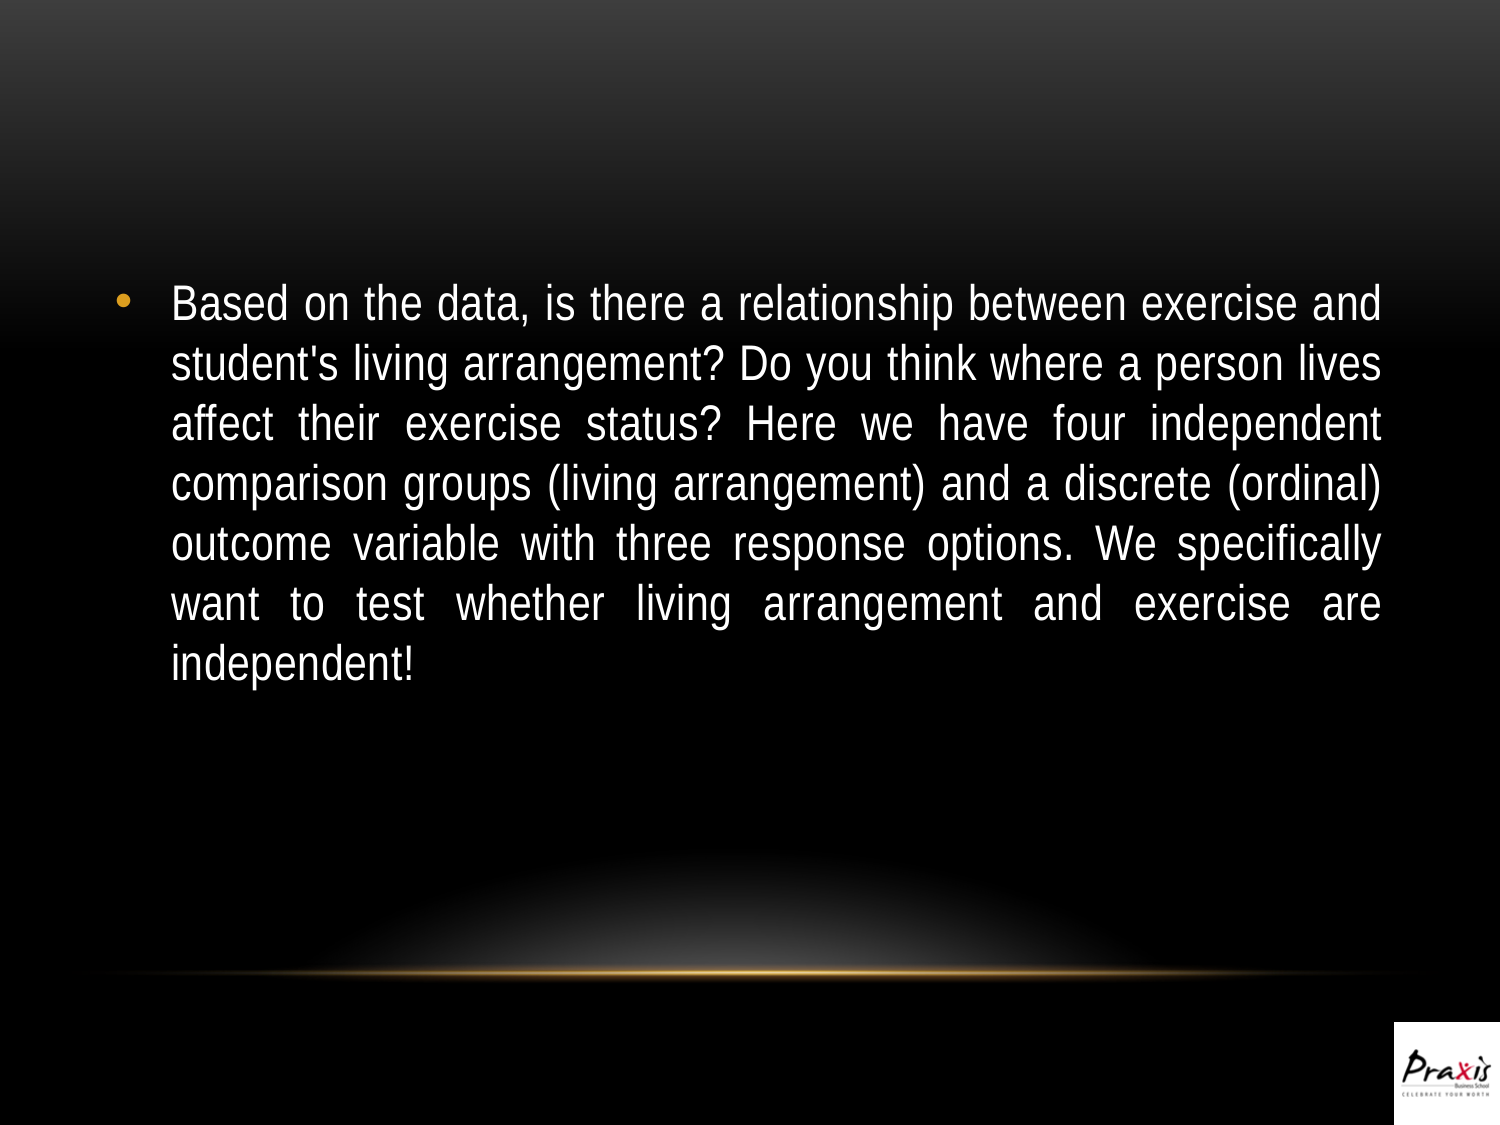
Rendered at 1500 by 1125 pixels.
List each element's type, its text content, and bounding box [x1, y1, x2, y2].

picture [0, 0, 1500, 1125]
list Based on the data, is there a relationship between exercise and student's living arrangement? Do you think where a person lives affect their exercise status? Here we have four independent comparison groups (living arrangement) and a discrete (ordinal) outcome variable with three response options. We specifically want to test whether living arrangement and exercise are independent! [99, 262, 1400, 938]
